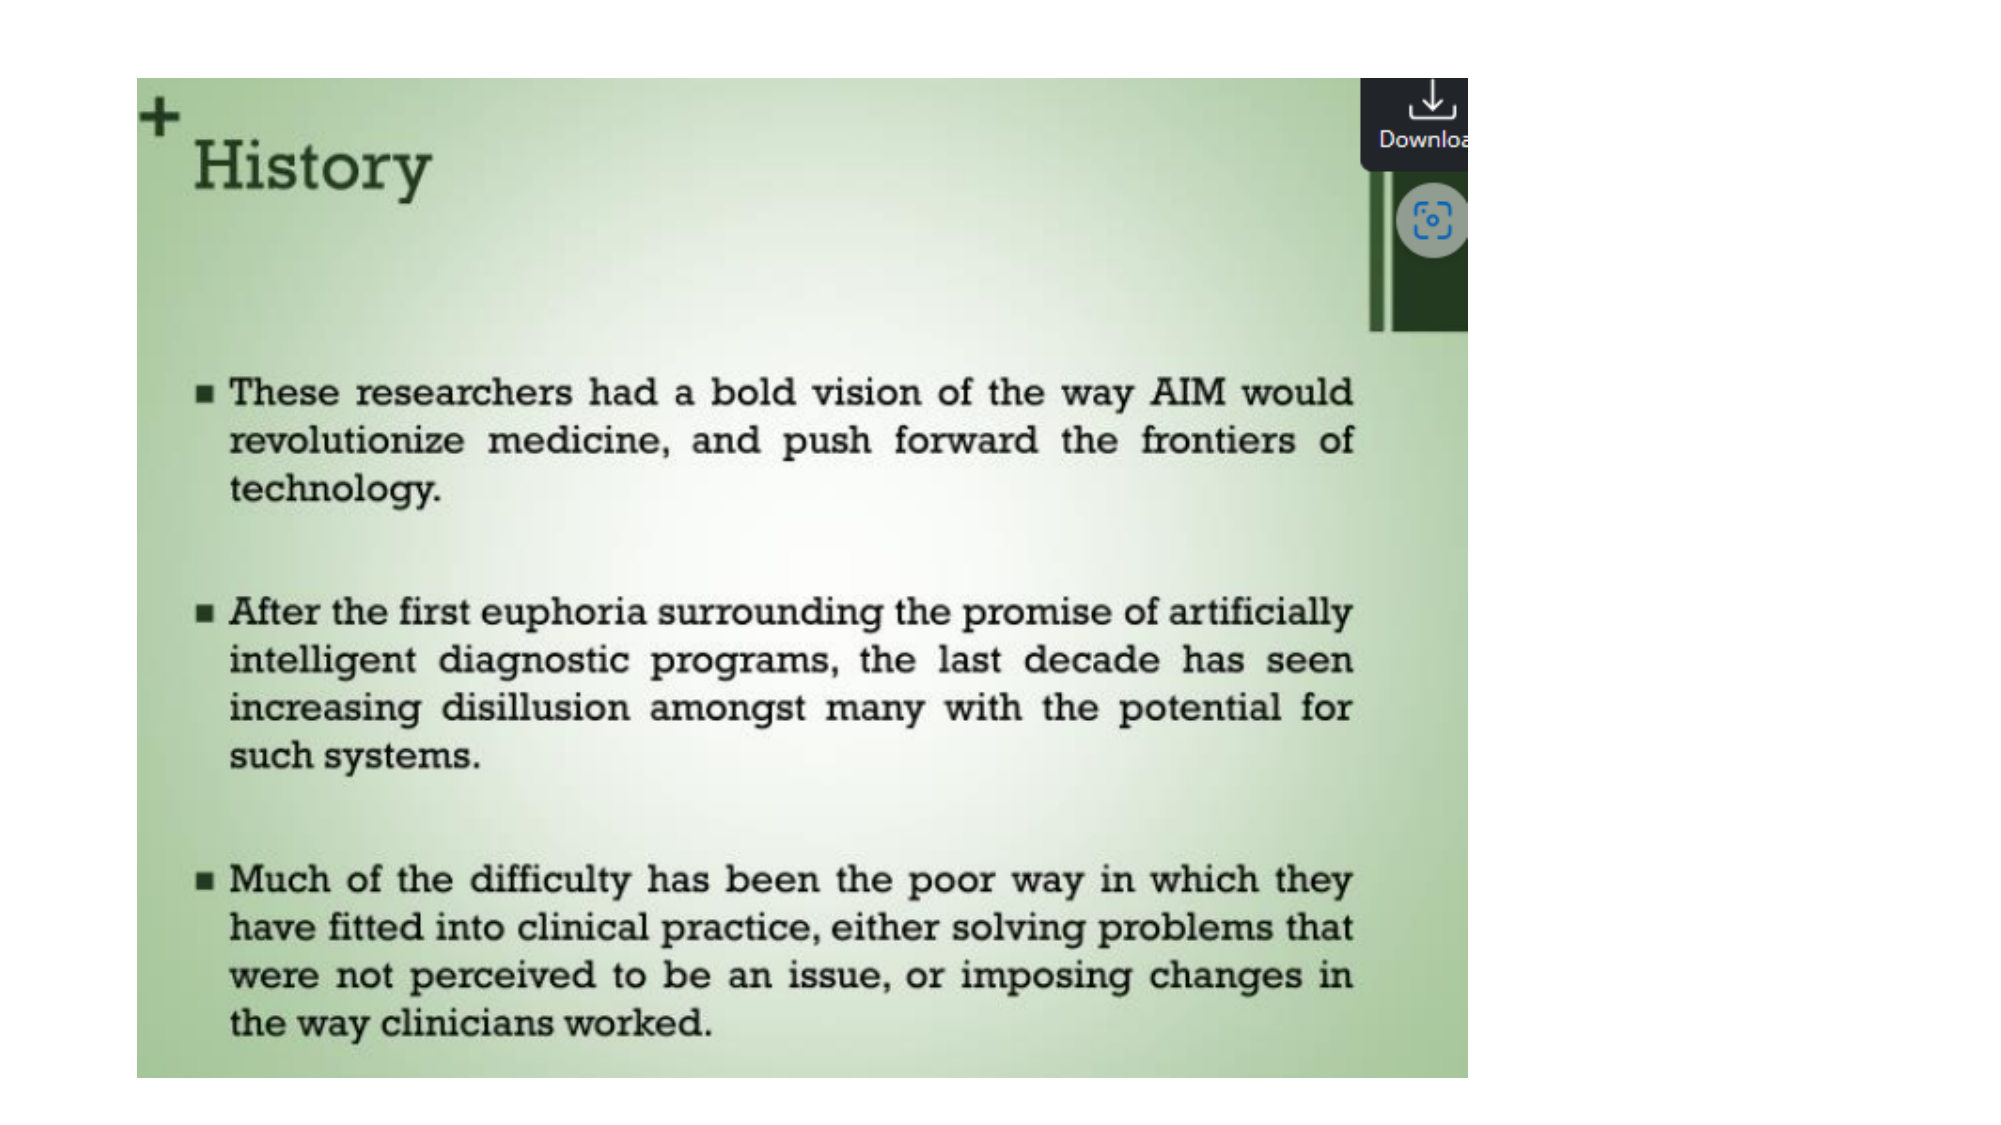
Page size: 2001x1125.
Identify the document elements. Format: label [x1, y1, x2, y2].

list [137, 78, 1468, 1078]
